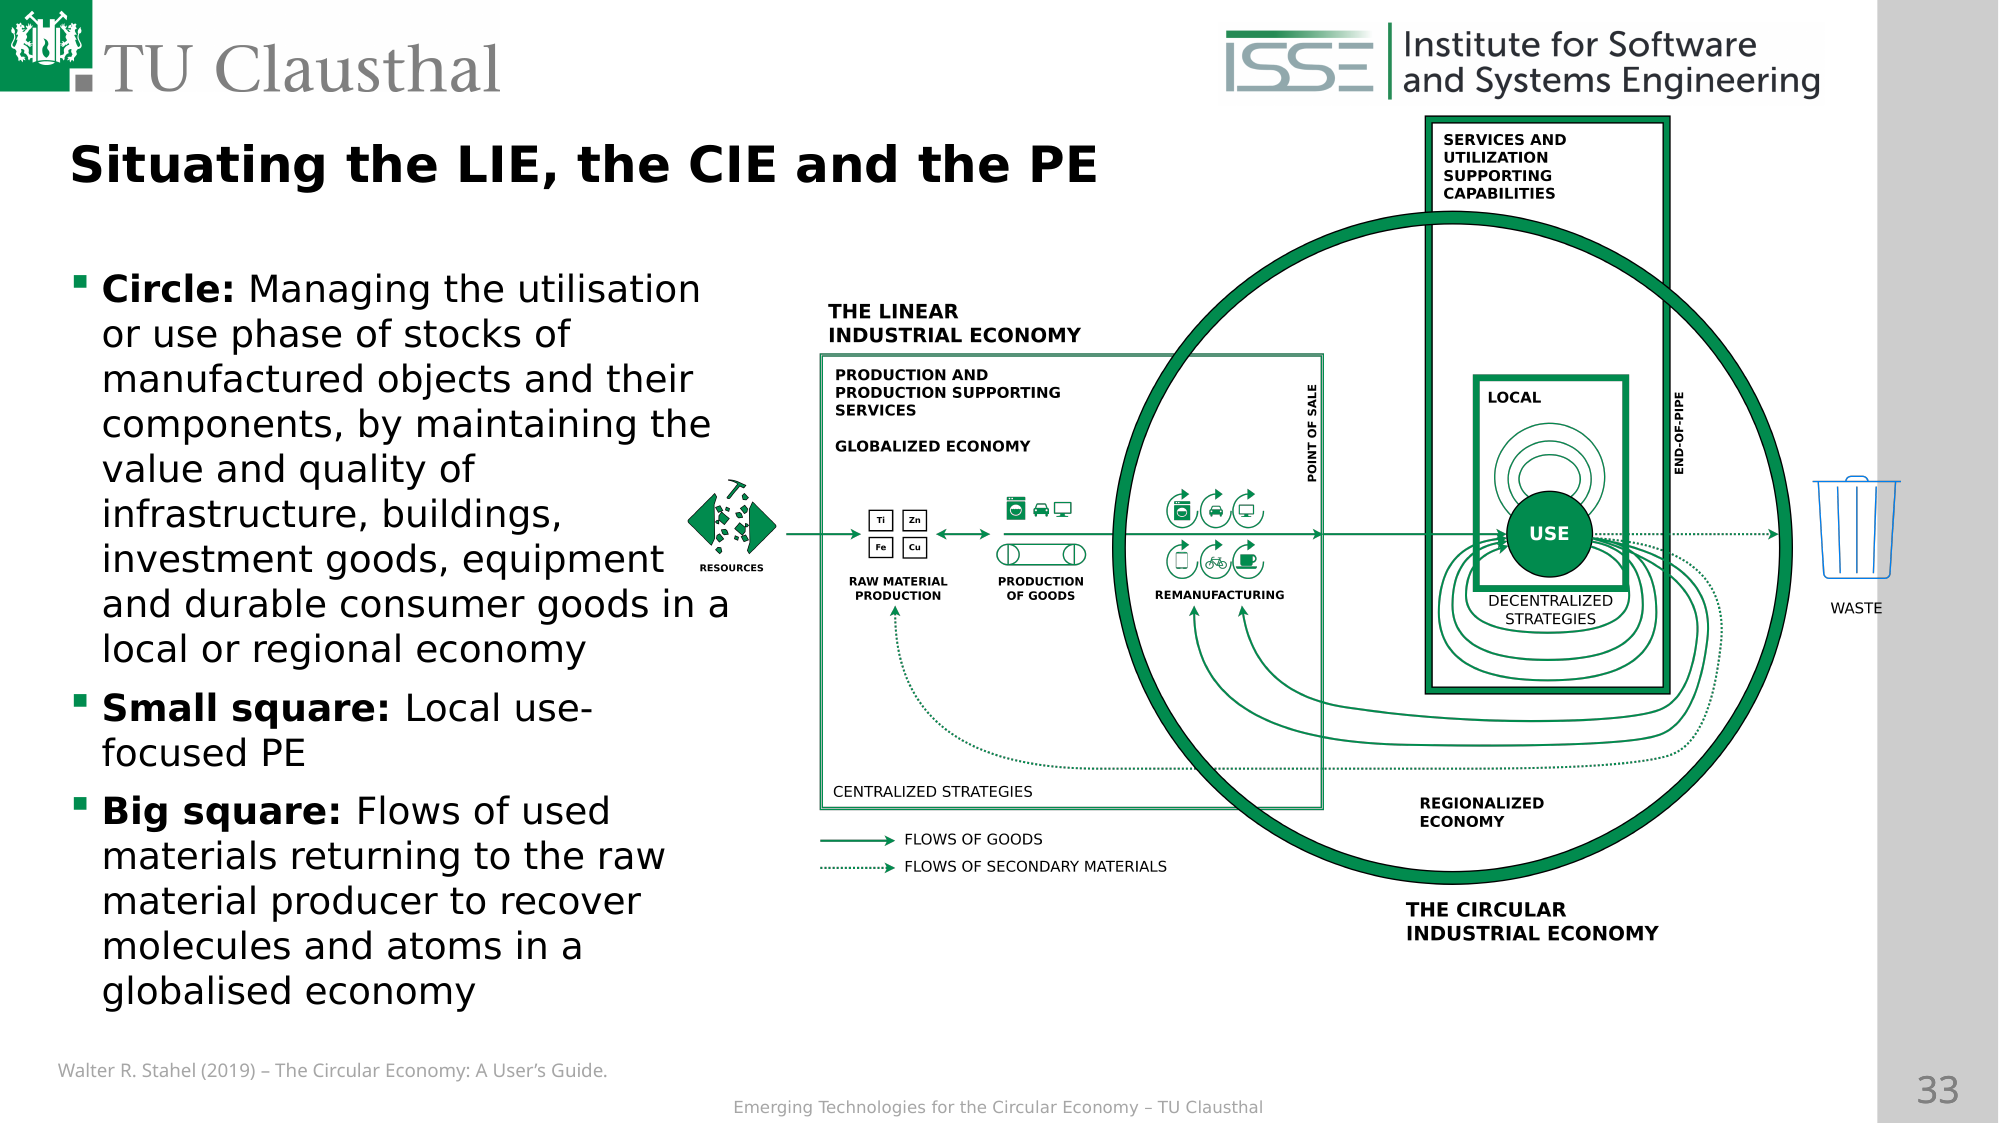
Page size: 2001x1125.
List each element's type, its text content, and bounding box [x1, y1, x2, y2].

text_box Circle: Managing the utilisation or use phase of stocks of manufactured objects and their components, by maintaining the value and quality of infrastructure, buildings, investment goods, equipment and durable consumer goods in a local or regional economy Small square: Local use-focused PE Big square: Flows of used materials returning to the raw material producer to recover molecules and atoms in a globalised economy [54, 257, 751, 1033]
text_box Walter R. Stahel (2019) – The Circular Economy: A User’s Guide. [43, 1051, 1105, 1089]
picture [1218, 22, 1825, 106]
picture [684, 115, 1902, 945]
picture [0, 0, 500, 92]
text_box Situating the LIE, the CIE and the PE [55, 125, 684, 207]
